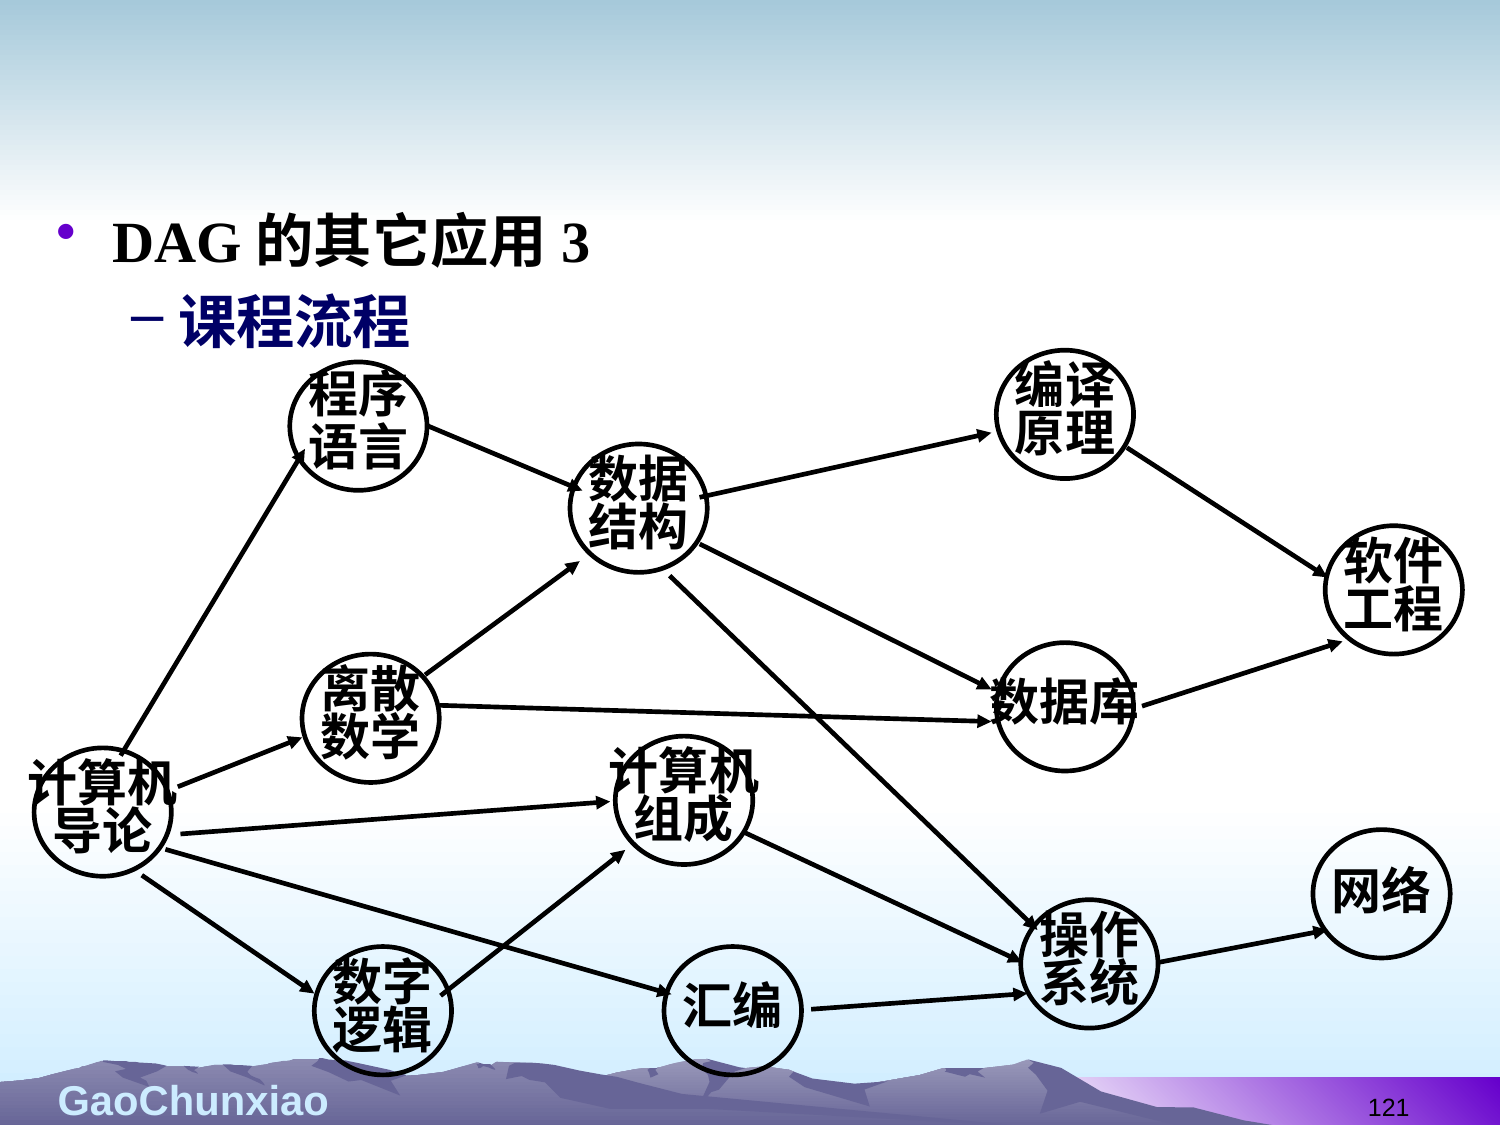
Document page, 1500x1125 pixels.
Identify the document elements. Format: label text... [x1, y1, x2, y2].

list DAG的其它应用3 课程流程 [41, 196, 1459, 349]
slide_number 121 [1074, 1083, 1425, 1125]
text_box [33, 349, 1463, 1076]
